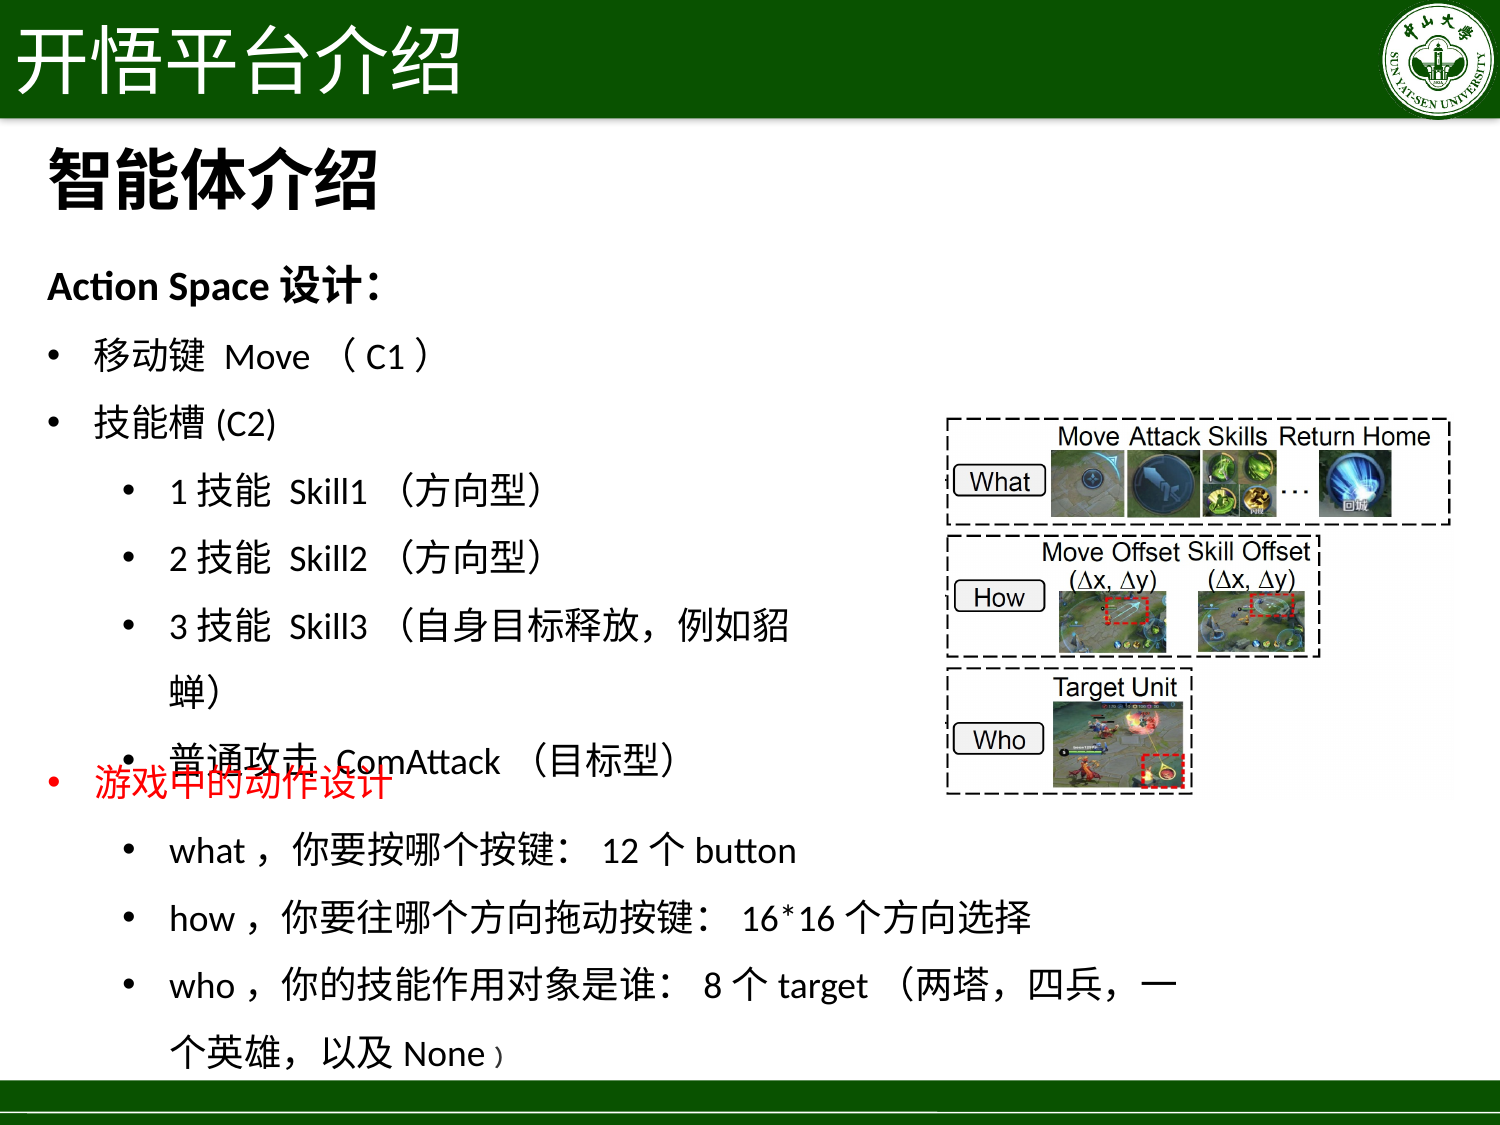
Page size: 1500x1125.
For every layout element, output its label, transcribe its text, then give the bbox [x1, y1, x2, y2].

text_box 智能体介绍 [32, 130, 1438, 226]
text_box Action Space设计： 移动键 Move（C1） 技能槽(C2) 1技能 Skill1（方向型） 2技能 Skill2（方向型） 3技能 Skill3（自身目标释放，例如貂蝉） 普通攻击 ComAttack（目标型） [32, 226, 835, 728]
text_box [0, 1080, 1500, 1112]
picture [945, 411, 1454, 800]
text_box 游戏中的动作设计 what，你要按哪个按键：12个button how，你要往哪个方向拖动按键：16*16个方向选择 who，你的技能作用对象是谁：8个target（两塔，四兵，一个英雄，以及None） [32, 728, 1217, 1082]
text_box [0, 1113, 1500, 1125]
picture [1378, 0, 1498, 120]
text_box 开悟平台介绍 [0, 0, 1378, 119]
